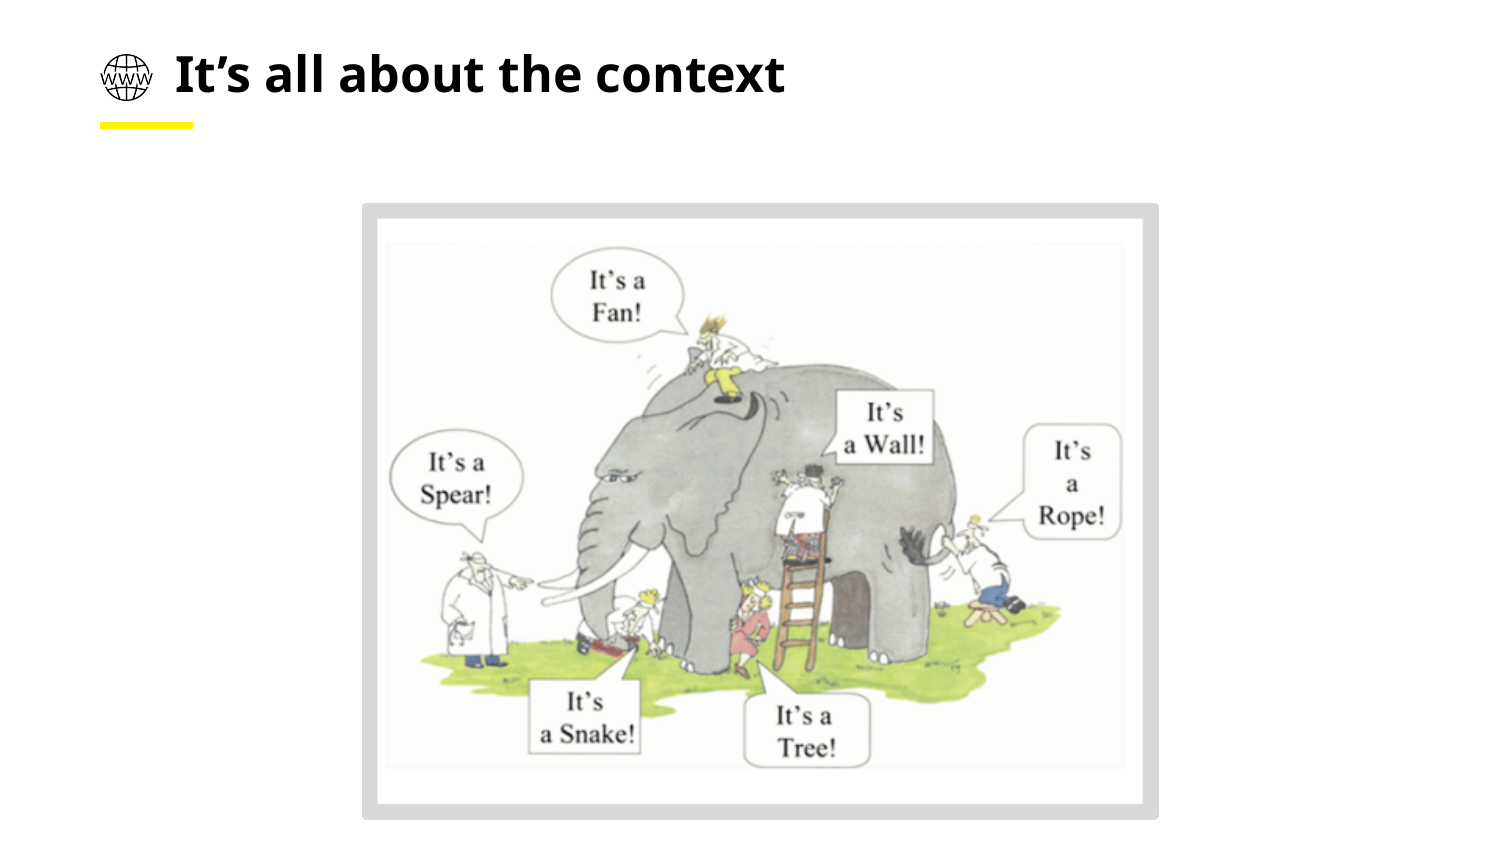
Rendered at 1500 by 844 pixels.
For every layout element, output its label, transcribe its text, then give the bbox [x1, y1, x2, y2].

picture [362, 203, 1159, 821]
text_box It’s all about the context [82, 27, 1246, 101]
picture [99, 51, 153, 105]
